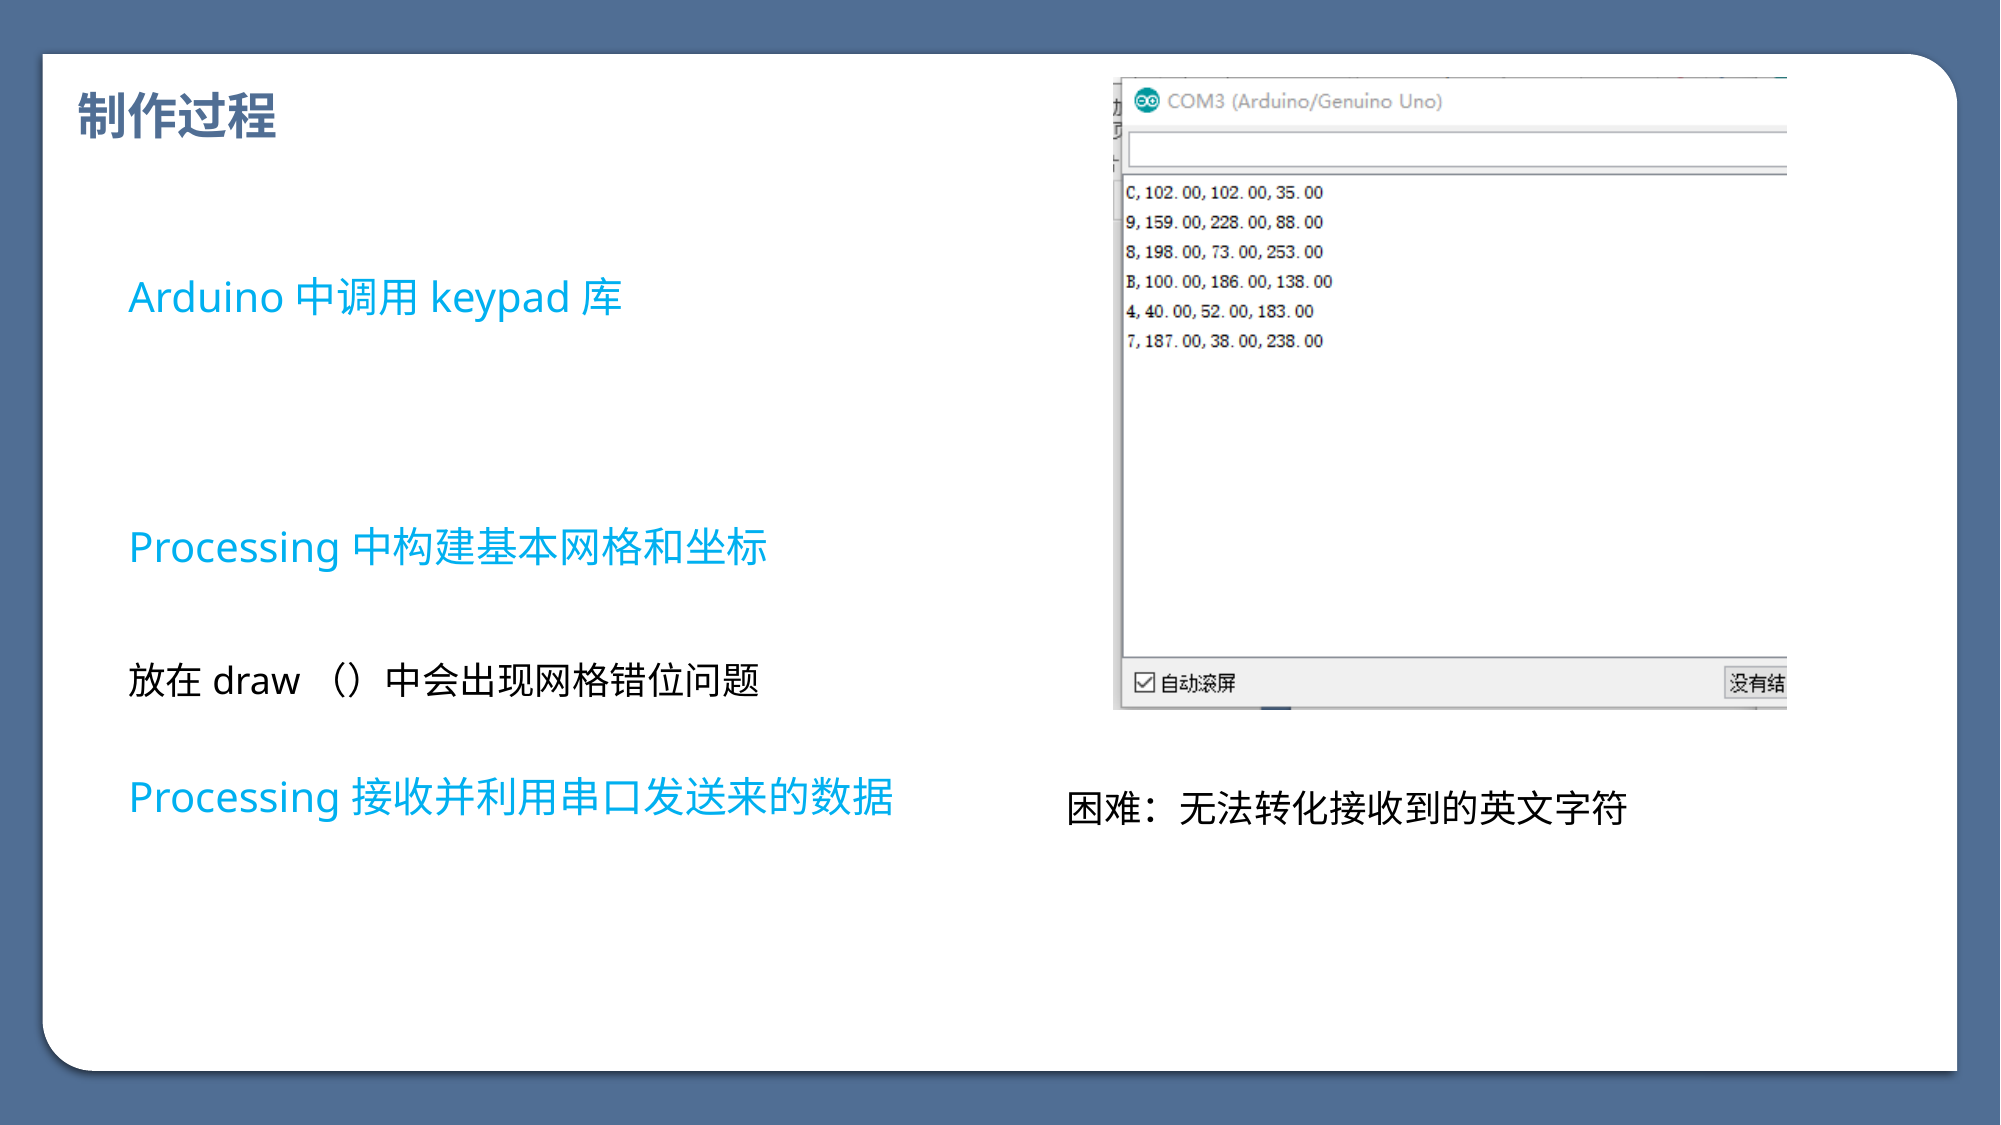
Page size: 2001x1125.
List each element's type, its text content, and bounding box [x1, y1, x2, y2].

text_box Arduino中调用keypad库 Processing中构建基本网格和坐标 Processing接收并利用串口发送来的数据 [113, 263, 912, 879]
picture [1113, 77, 1787, 710]
text_box 放在draw（）中会出现网格错位问题 [113, 649, 828, 710]
text_box 制作过程 [62, 77, 912, 152]
text_box 困难：无法转化接收到的英文字符 [1052, 777, 2000, 837]
